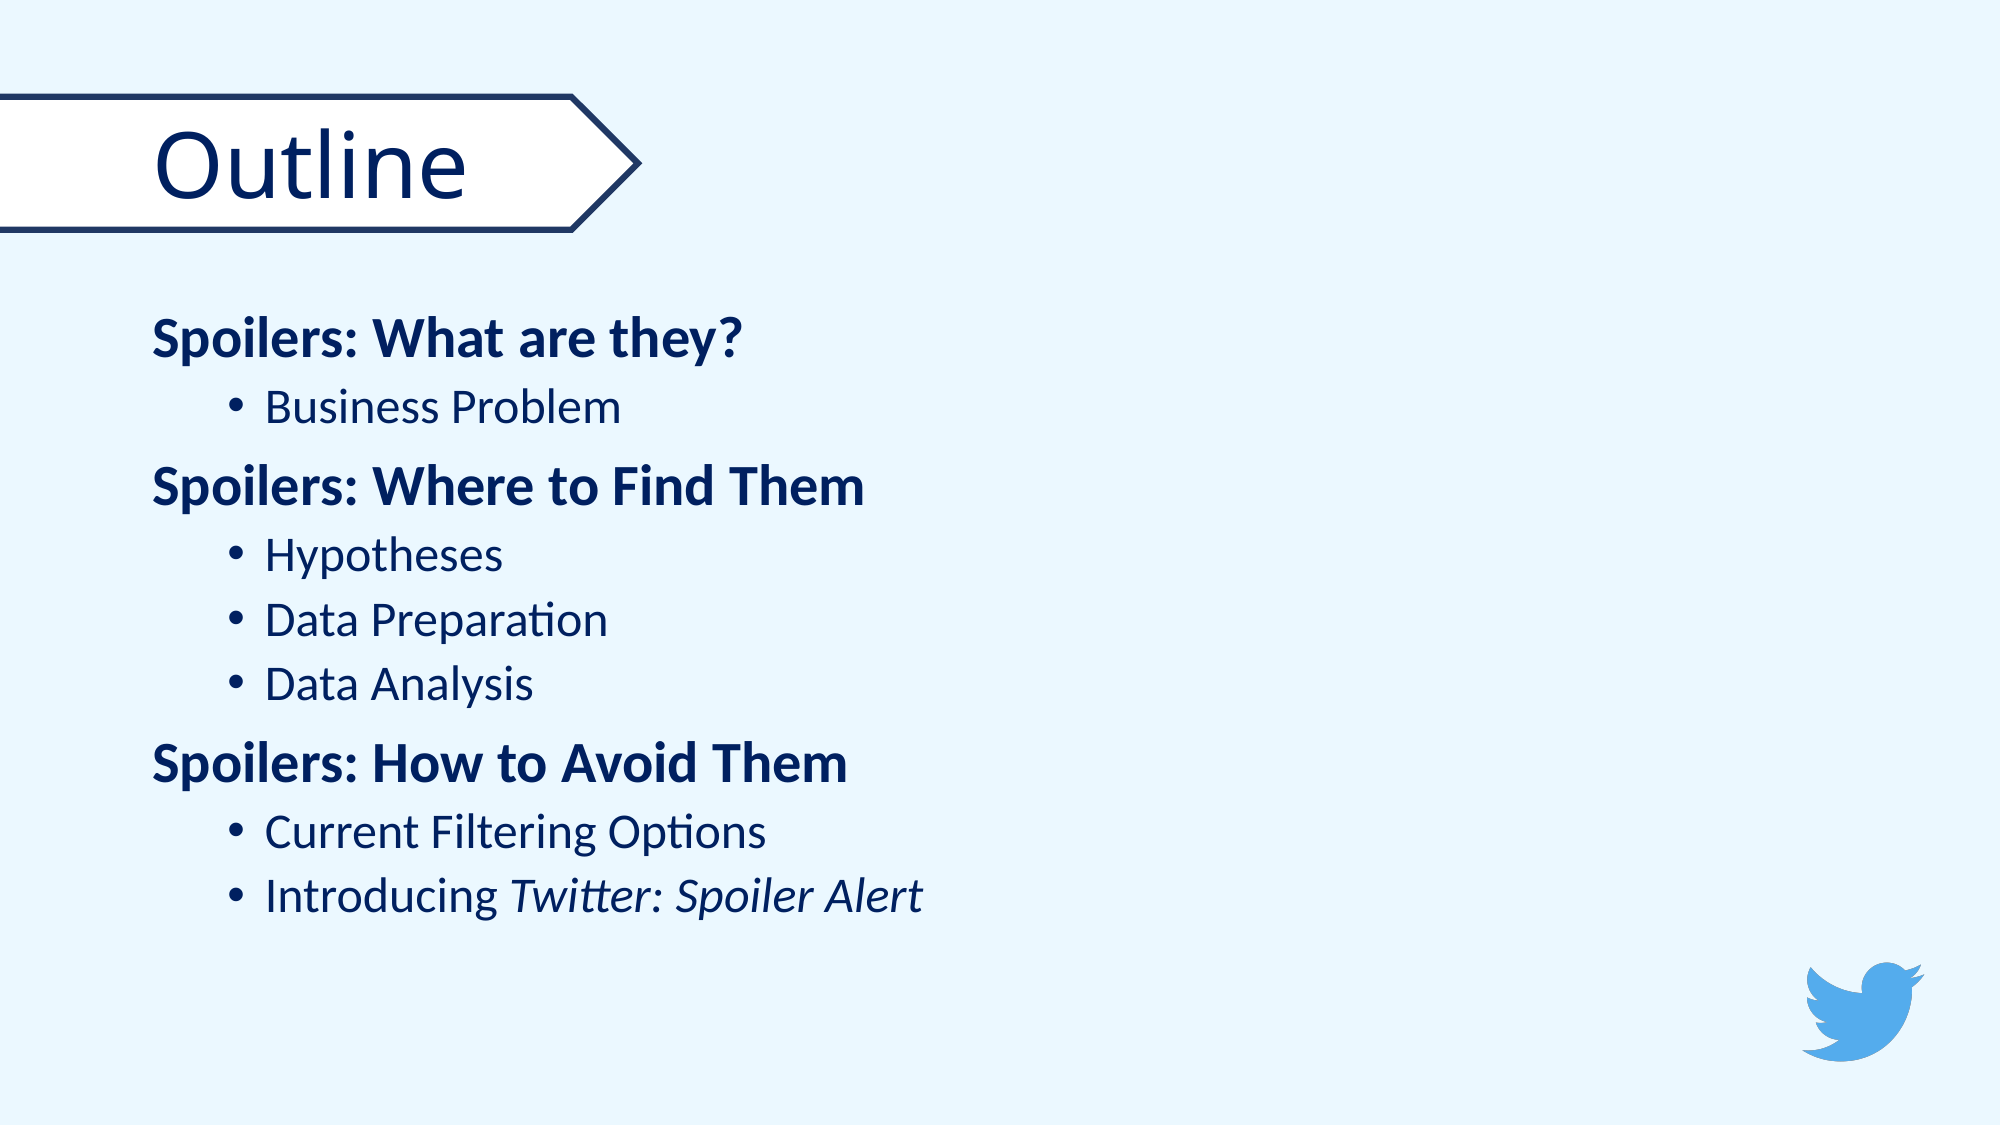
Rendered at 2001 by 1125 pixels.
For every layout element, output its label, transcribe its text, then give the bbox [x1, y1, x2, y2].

title Outline [137, 59, 1863, 278]
picture [1772, 923, 1953, 1103]
list Spoilers: What are they? Business Problem Spoilers: Where to Find Them Hypotheses Data Preparation Data Analysis Spoilers: How to Avoid Them Current Filtering Options Introducing Twitter: Spoiler Alert [137, 299, 1863, 1014]
text_box [0, 95, 137, 231]
